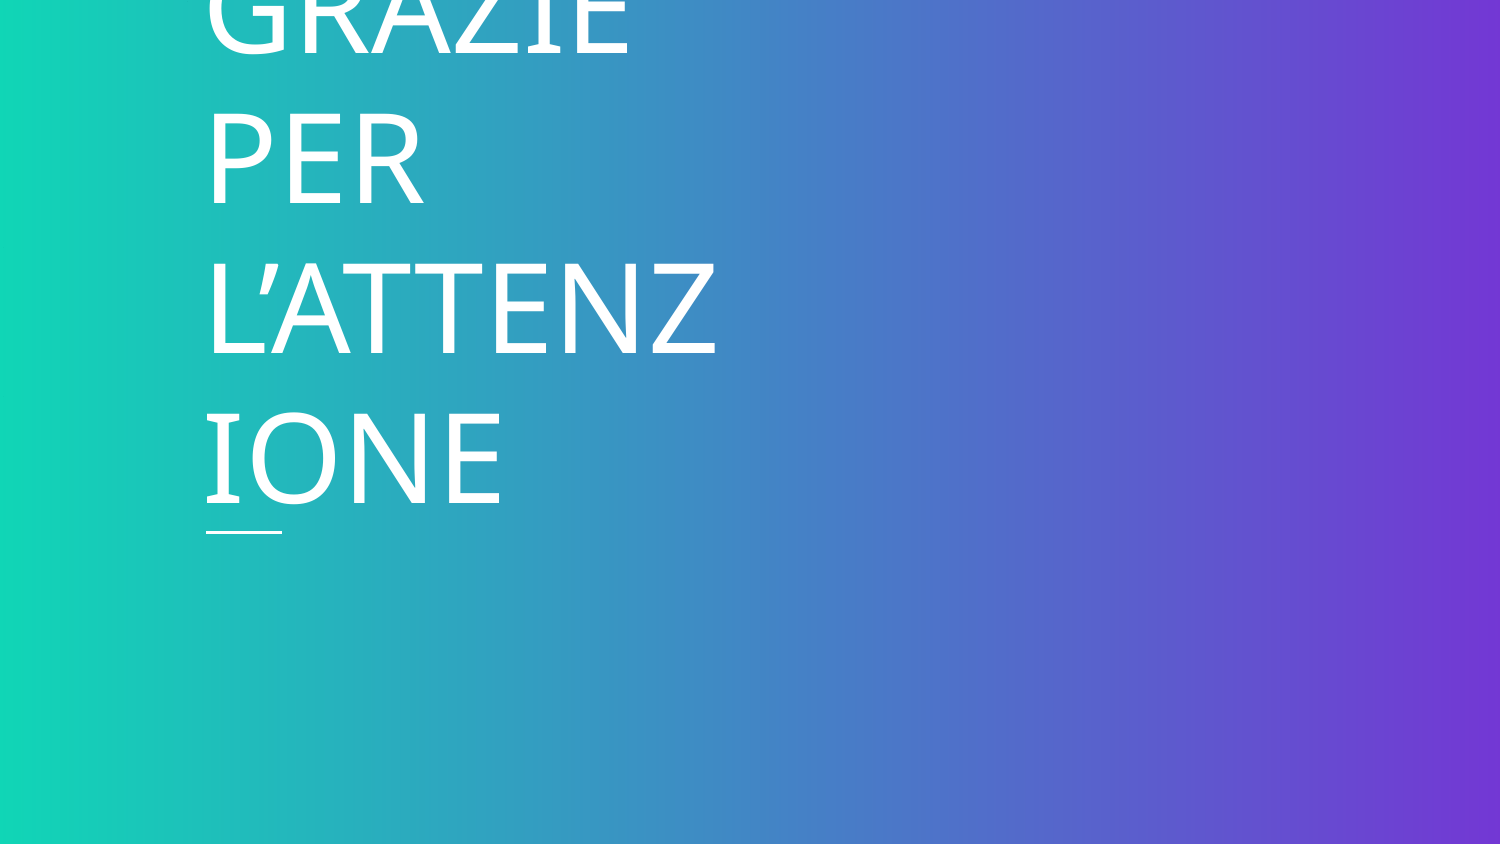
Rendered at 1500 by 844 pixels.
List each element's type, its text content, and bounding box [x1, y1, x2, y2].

title GRAZIE PER L’ATTENZIONE [187, 434, 745, 545]
